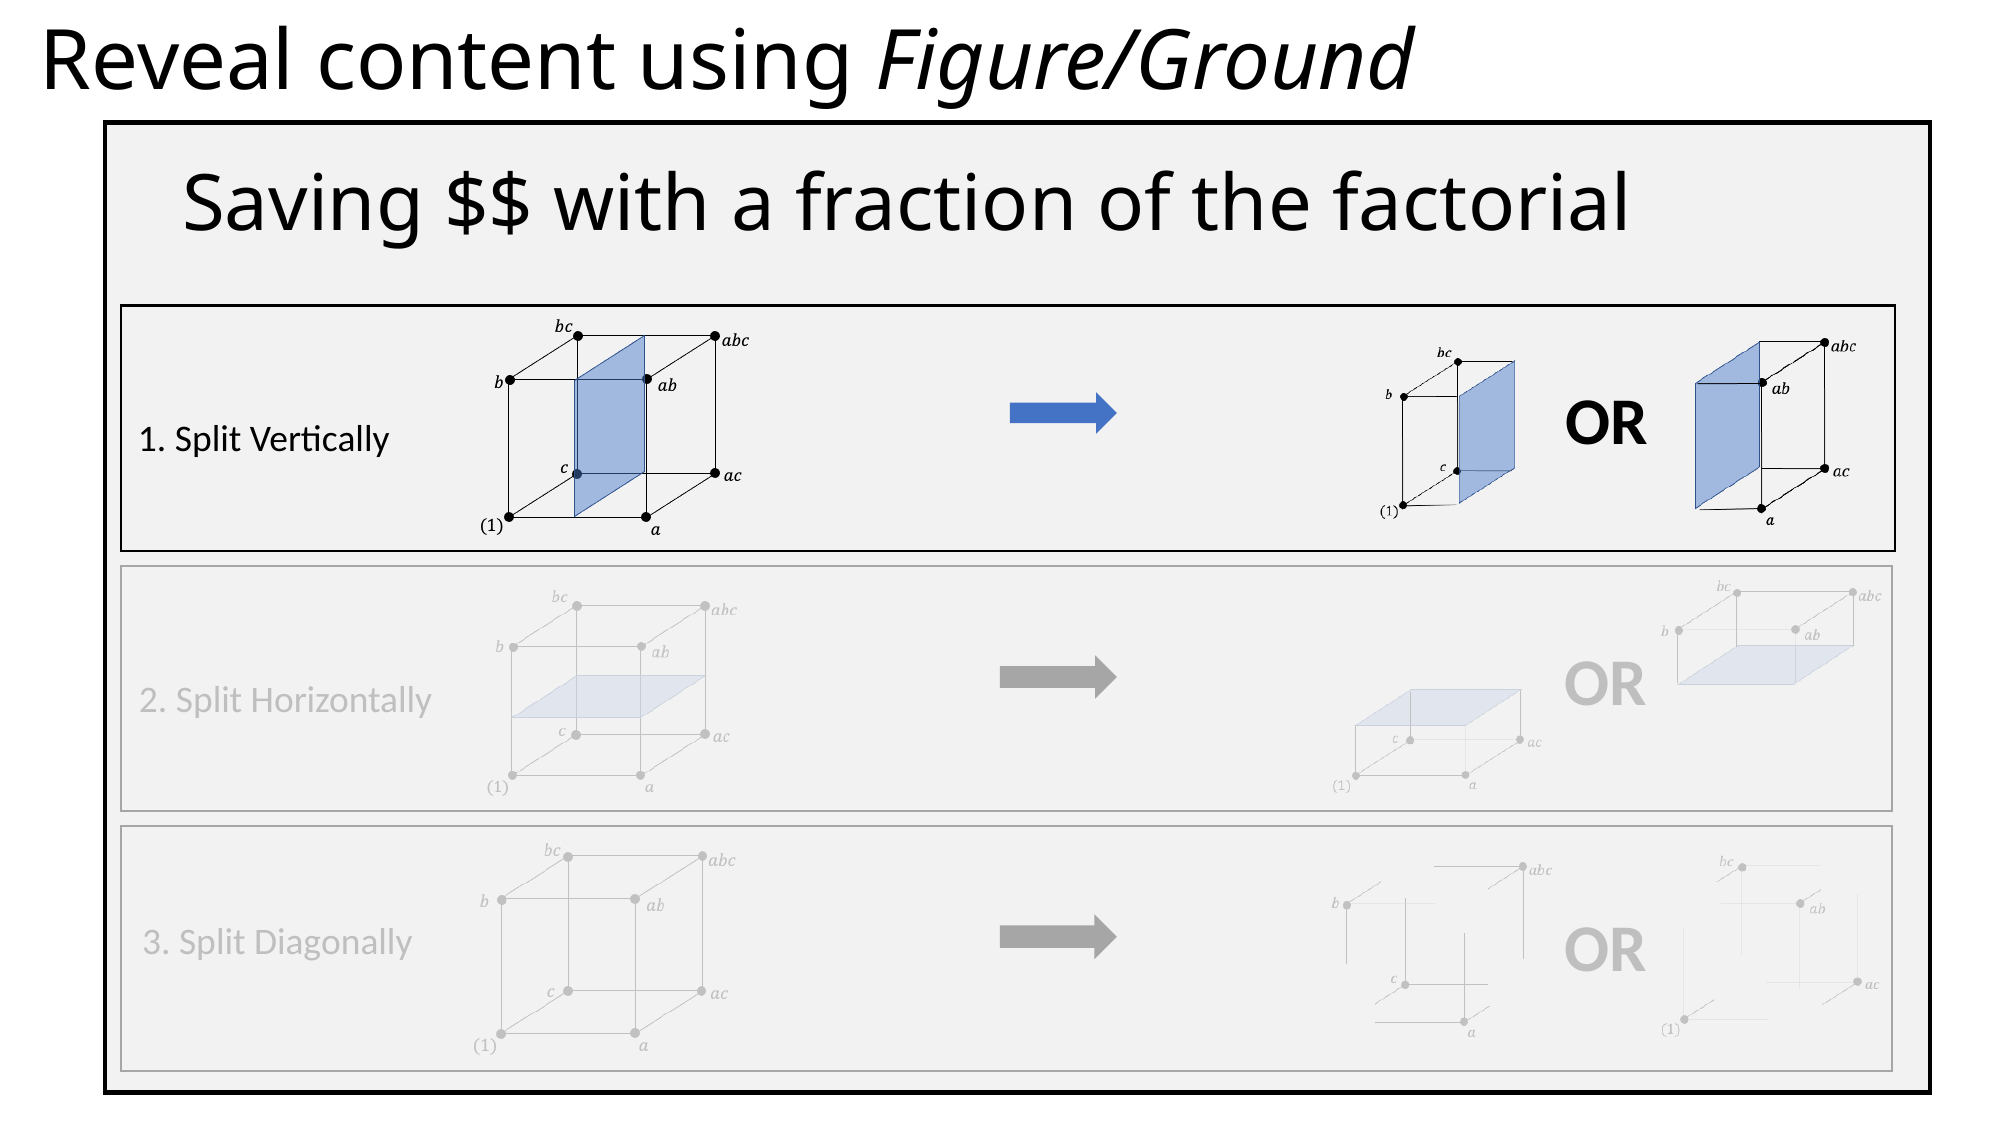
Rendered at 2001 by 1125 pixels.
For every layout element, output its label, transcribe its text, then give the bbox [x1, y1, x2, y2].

picture [468, 841, 740, 1056]
picture [1678, 318, 1863, 533]
text_box Reveal content using Figure/Ground [24, 0, 1750, 129]
text_box [1893, 714, 1994, 775]
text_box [120, 826, 1893, 1072]
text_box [120, 305, 1896, 551]
picture [1658, 573, 1888, 687]
text_box [23, 6, 1749, 139]
text_box [104, 121, 1931, 1093]
picture [1326, 856, 1555, 1041]
picture [1351, 318, 1530, 531]
picture [482, 586, 740, 800]
picture [1657, 850, 1884, 1041]
picture [468, 313, 754, 542]
picture [1326, 683, 1555, 797]
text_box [120, 566, 1893, 812]
title Saving $$ with a fraction of the factorial [167, 125, 1893, 285]
